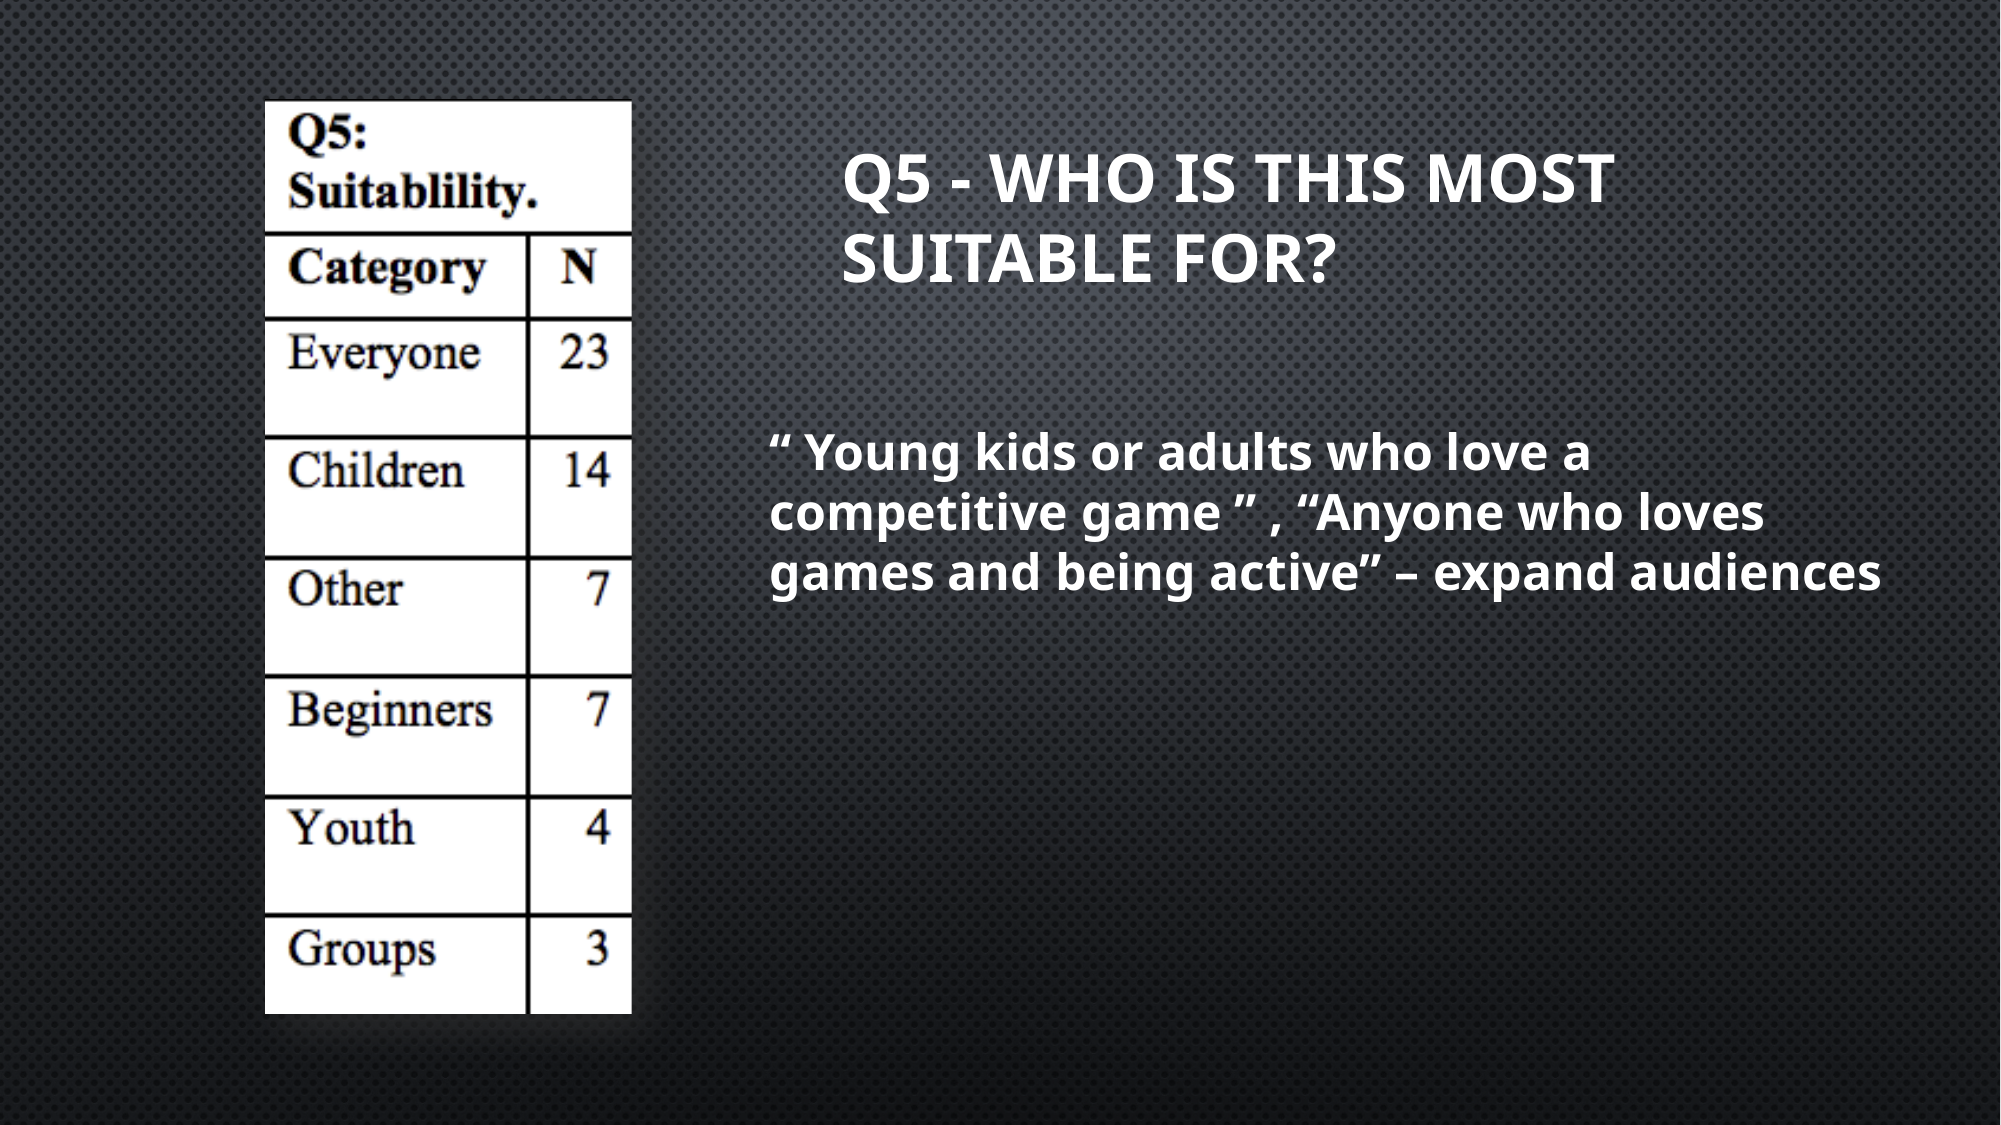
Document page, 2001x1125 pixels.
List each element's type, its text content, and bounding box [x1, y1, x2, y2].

title Q5 - WHO IS THIS MOST SUITABLE FOR? [826, 99, 1833, 412]
picture [264, 99, 632, 1014]
list “ Young kids or adults who love a competitive game ” , “Anyone who loves games and being active” – expand audiences [754, 412, 1905, 685]
